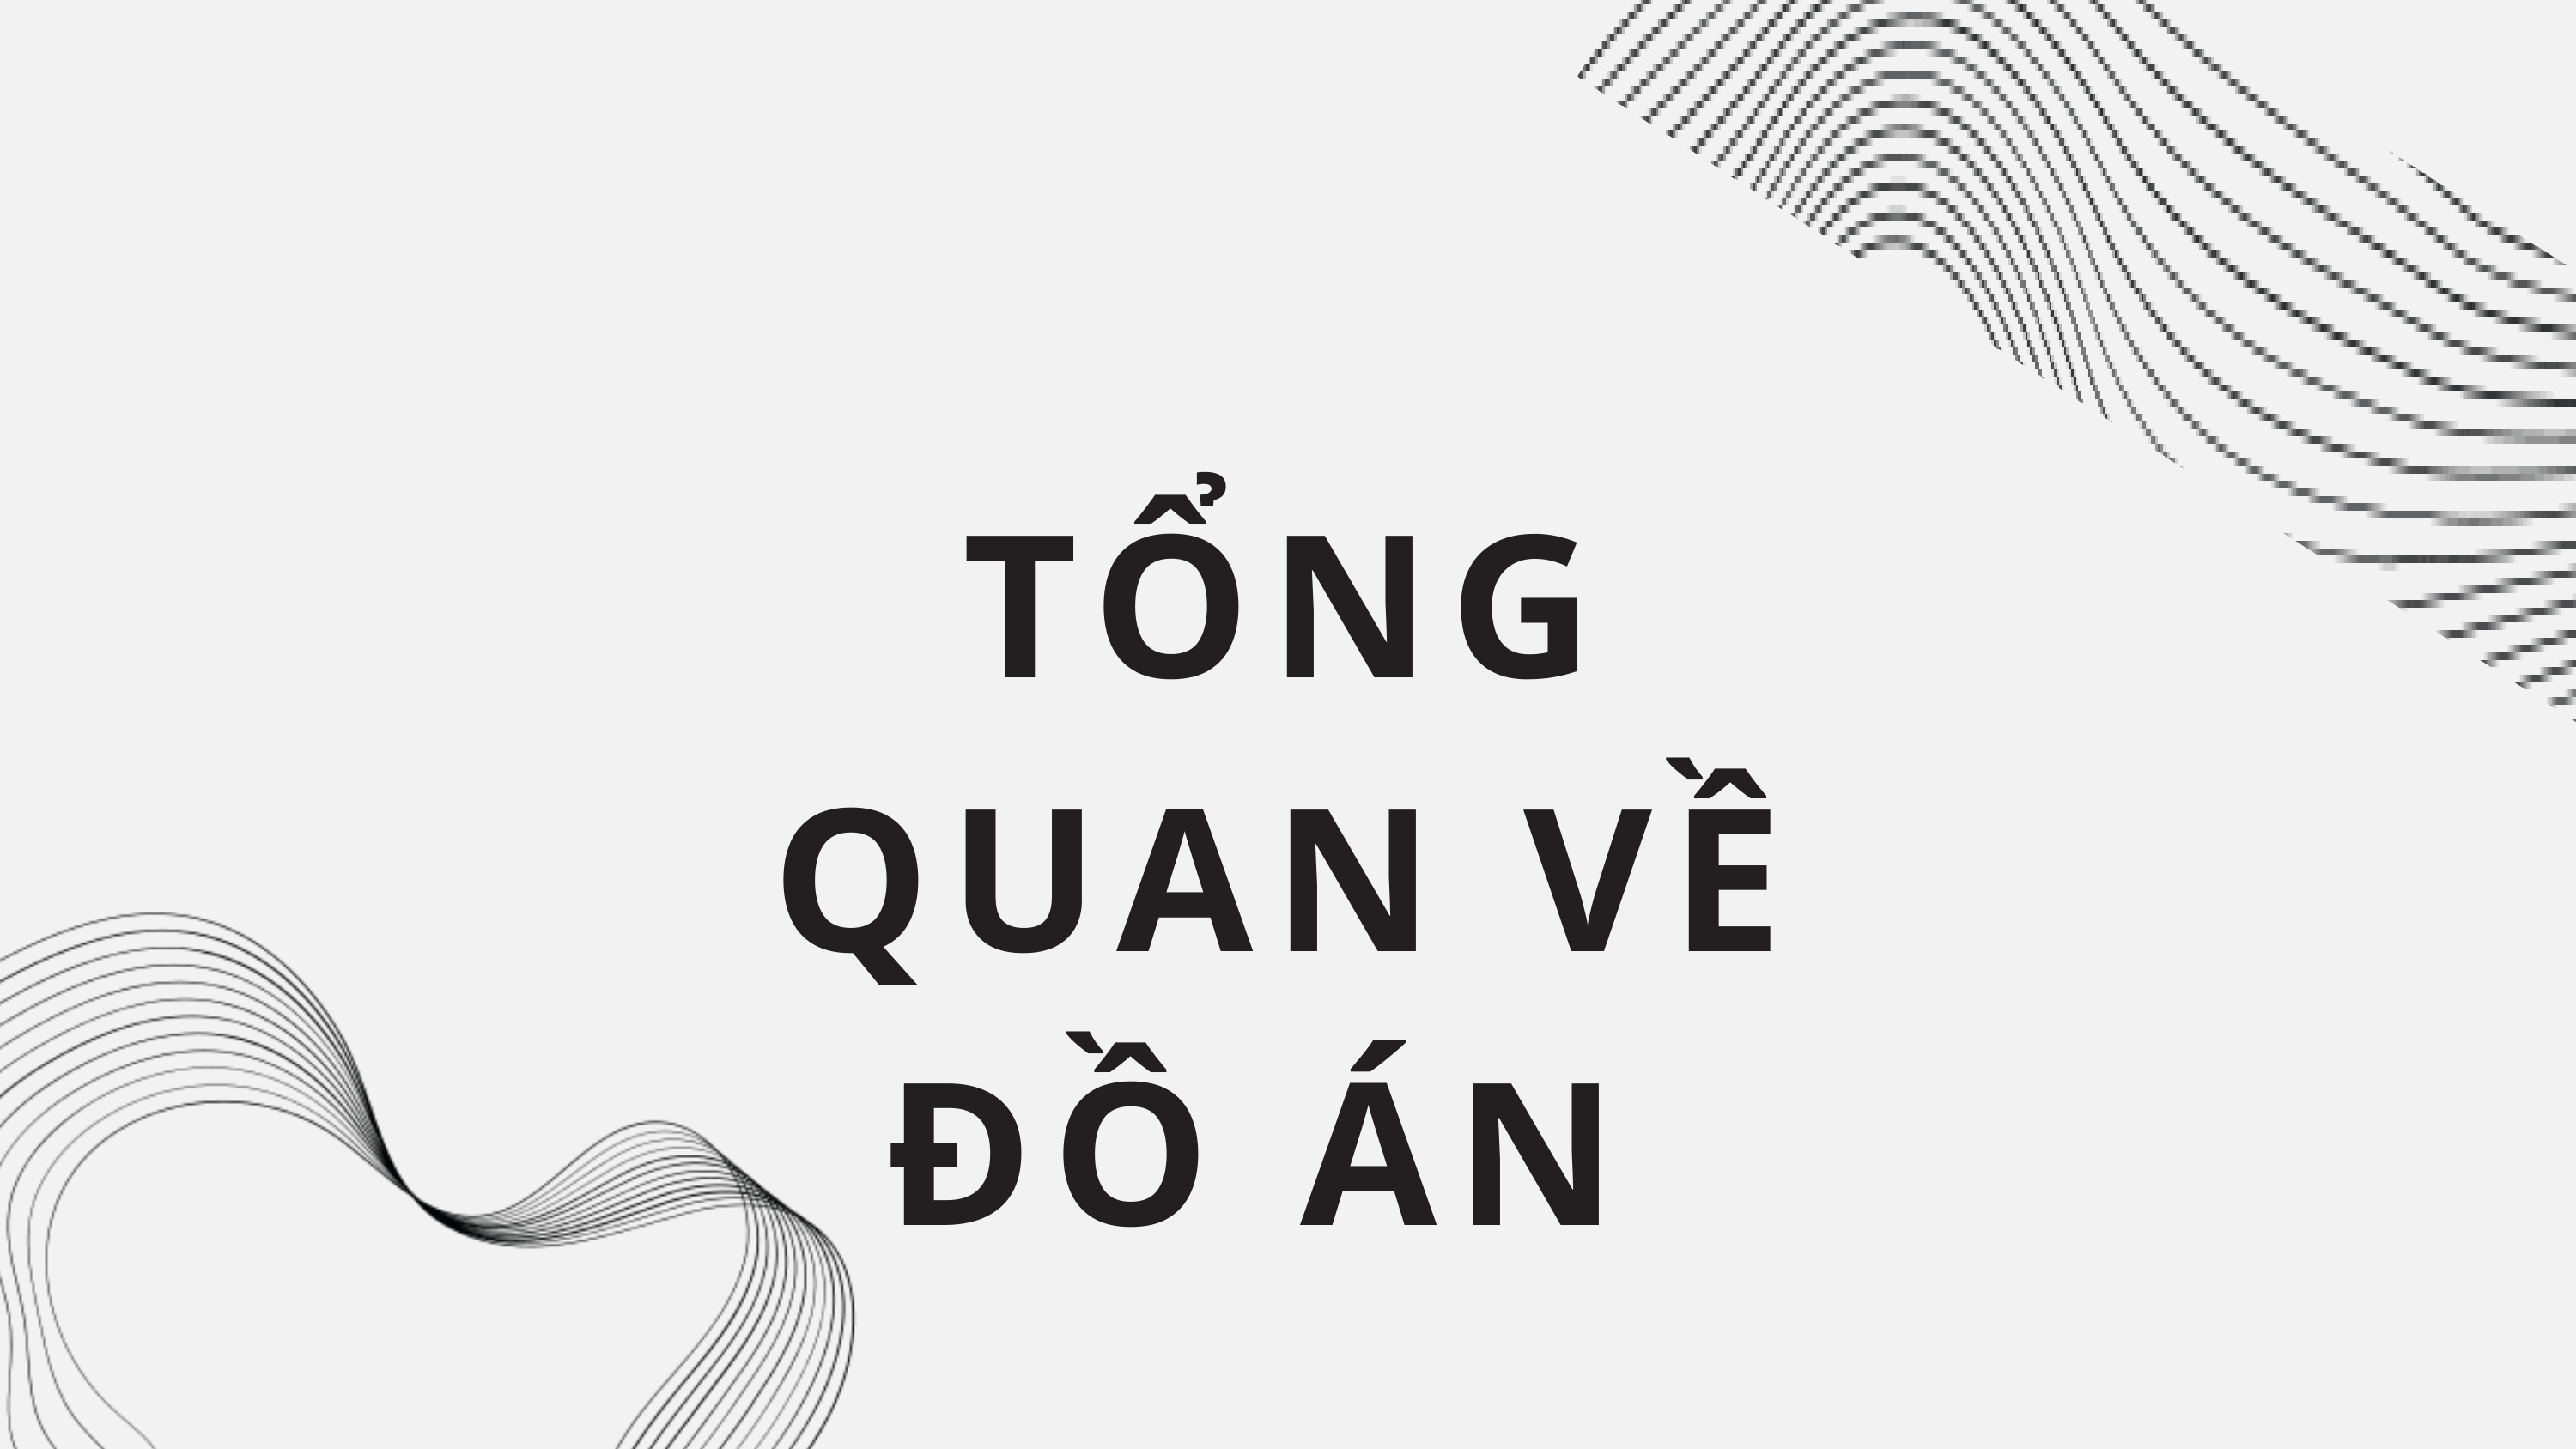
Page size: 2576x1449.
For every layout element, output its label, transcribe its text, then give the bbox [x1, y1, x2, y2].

text_box TỔNG QUAN VỀ ĐỒ ÁN [620, 444, 1956, 1265]
text_box [0, 898, 857, 1449]
text_box [1577, 0, 2576, 723]
